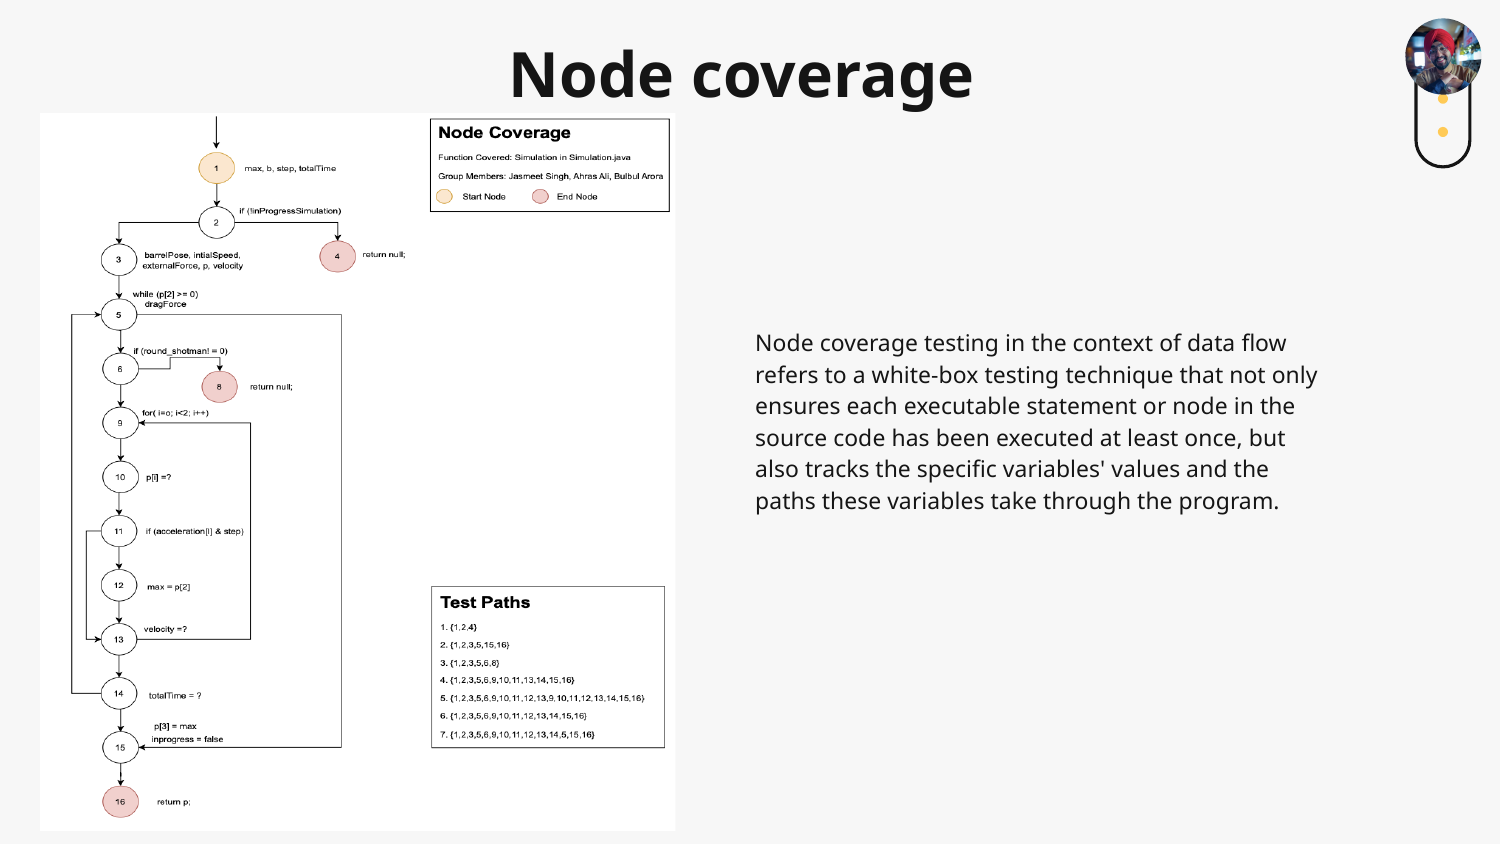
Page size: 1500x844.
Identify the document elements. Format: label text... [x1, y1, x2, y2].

title Node coverage [118, 19, 1382, 114]
subtitle Node coverage testing in the context of data flow refers to a white-box testing technique that not only ensures each executable statement or node in the source code has been executed at least once, but also tracks the specific variables' values and the paths these variables take through the program. [740, 309, 1339, 535]
picture [40, 113, 677, 831]
picture [1404, 18, 1482, 95]
